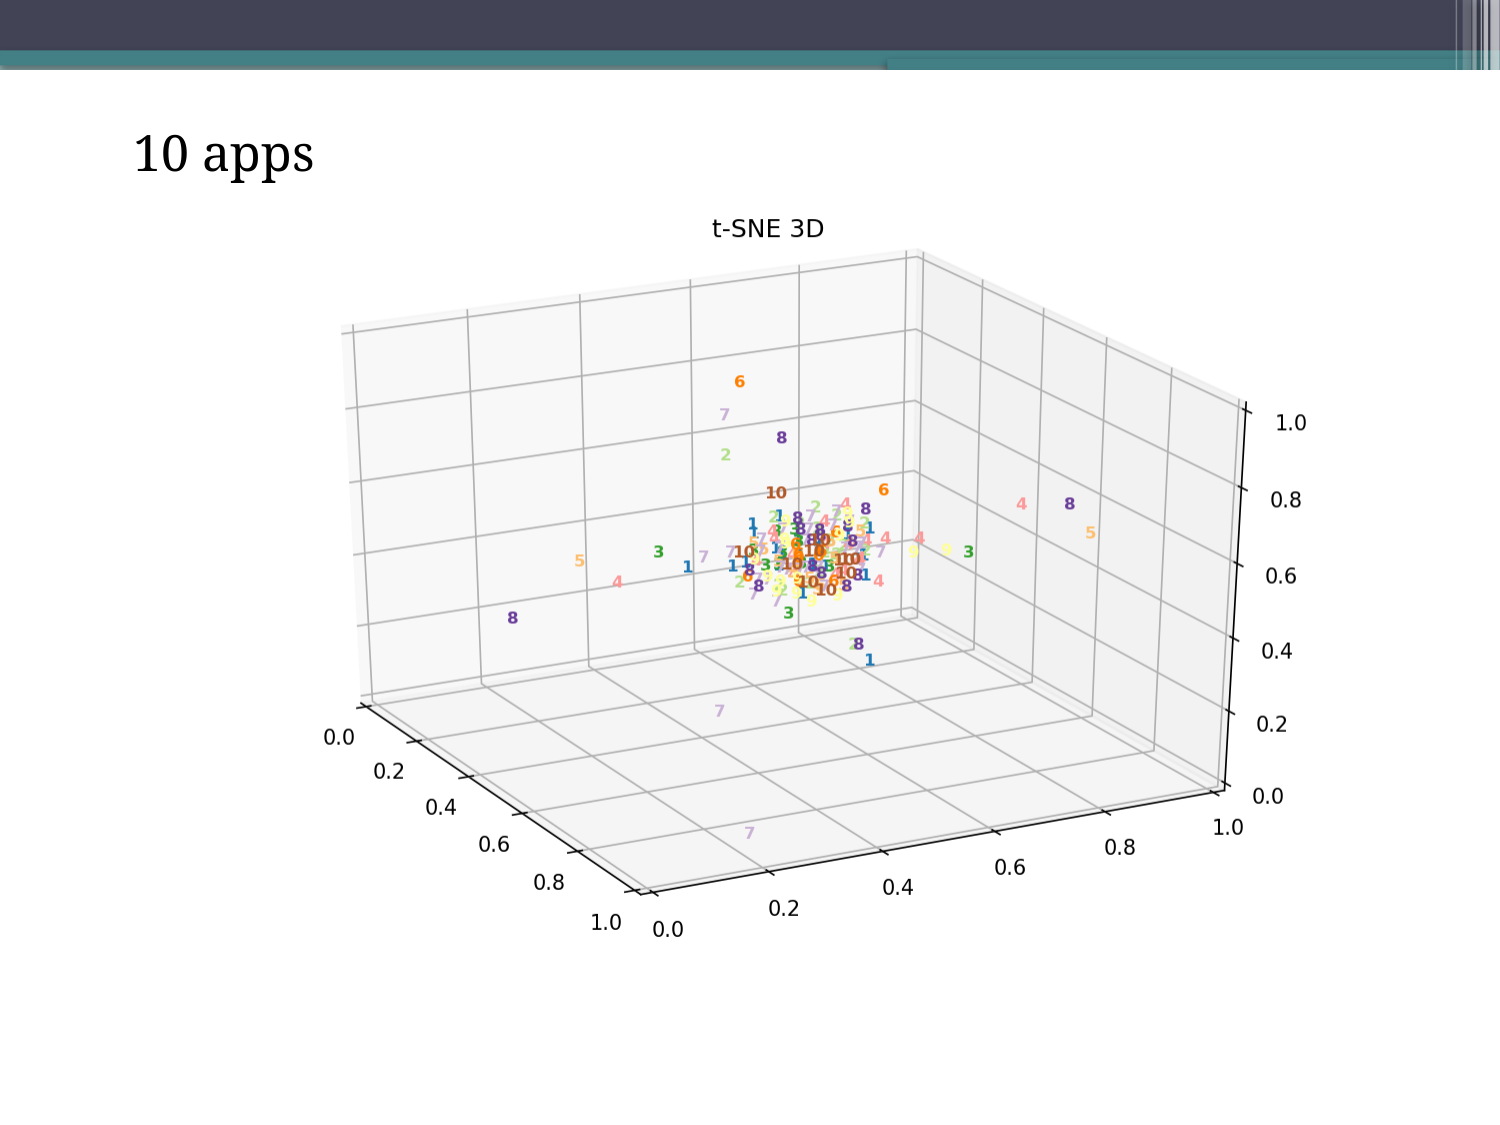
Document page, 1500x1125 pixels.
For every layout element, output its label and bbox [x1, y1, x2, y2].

picture [0, 70, 1500, 1059]
